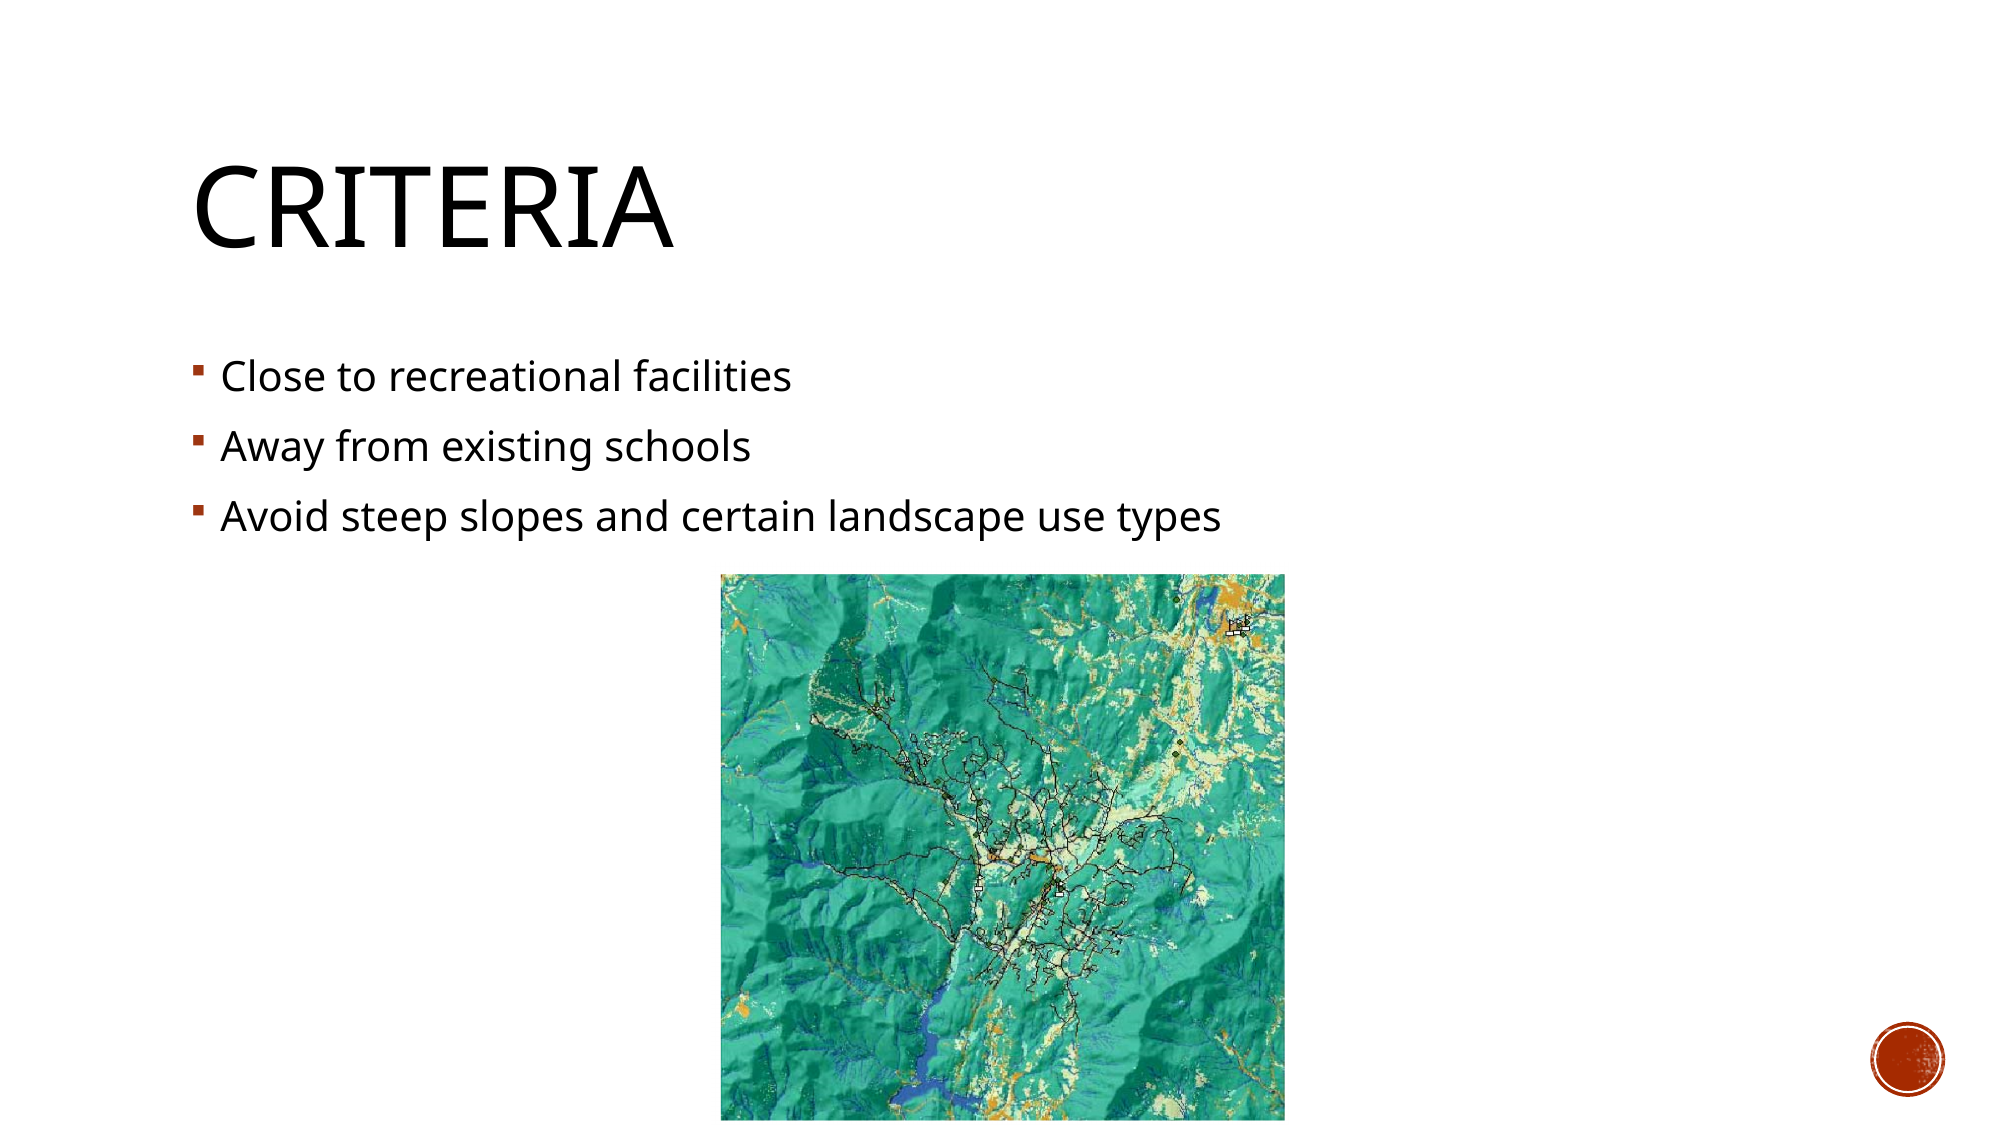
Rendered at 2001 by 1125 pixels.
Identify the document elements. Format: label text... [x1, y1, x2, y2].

title Criteria [175, 79, 1826, 344]
list Close to recreational facilities Away from existing schools Avoid steep slopes and certain landscape use types [175, 348, 1826, 1013]
picture [711, 562, 1289, 1125]
